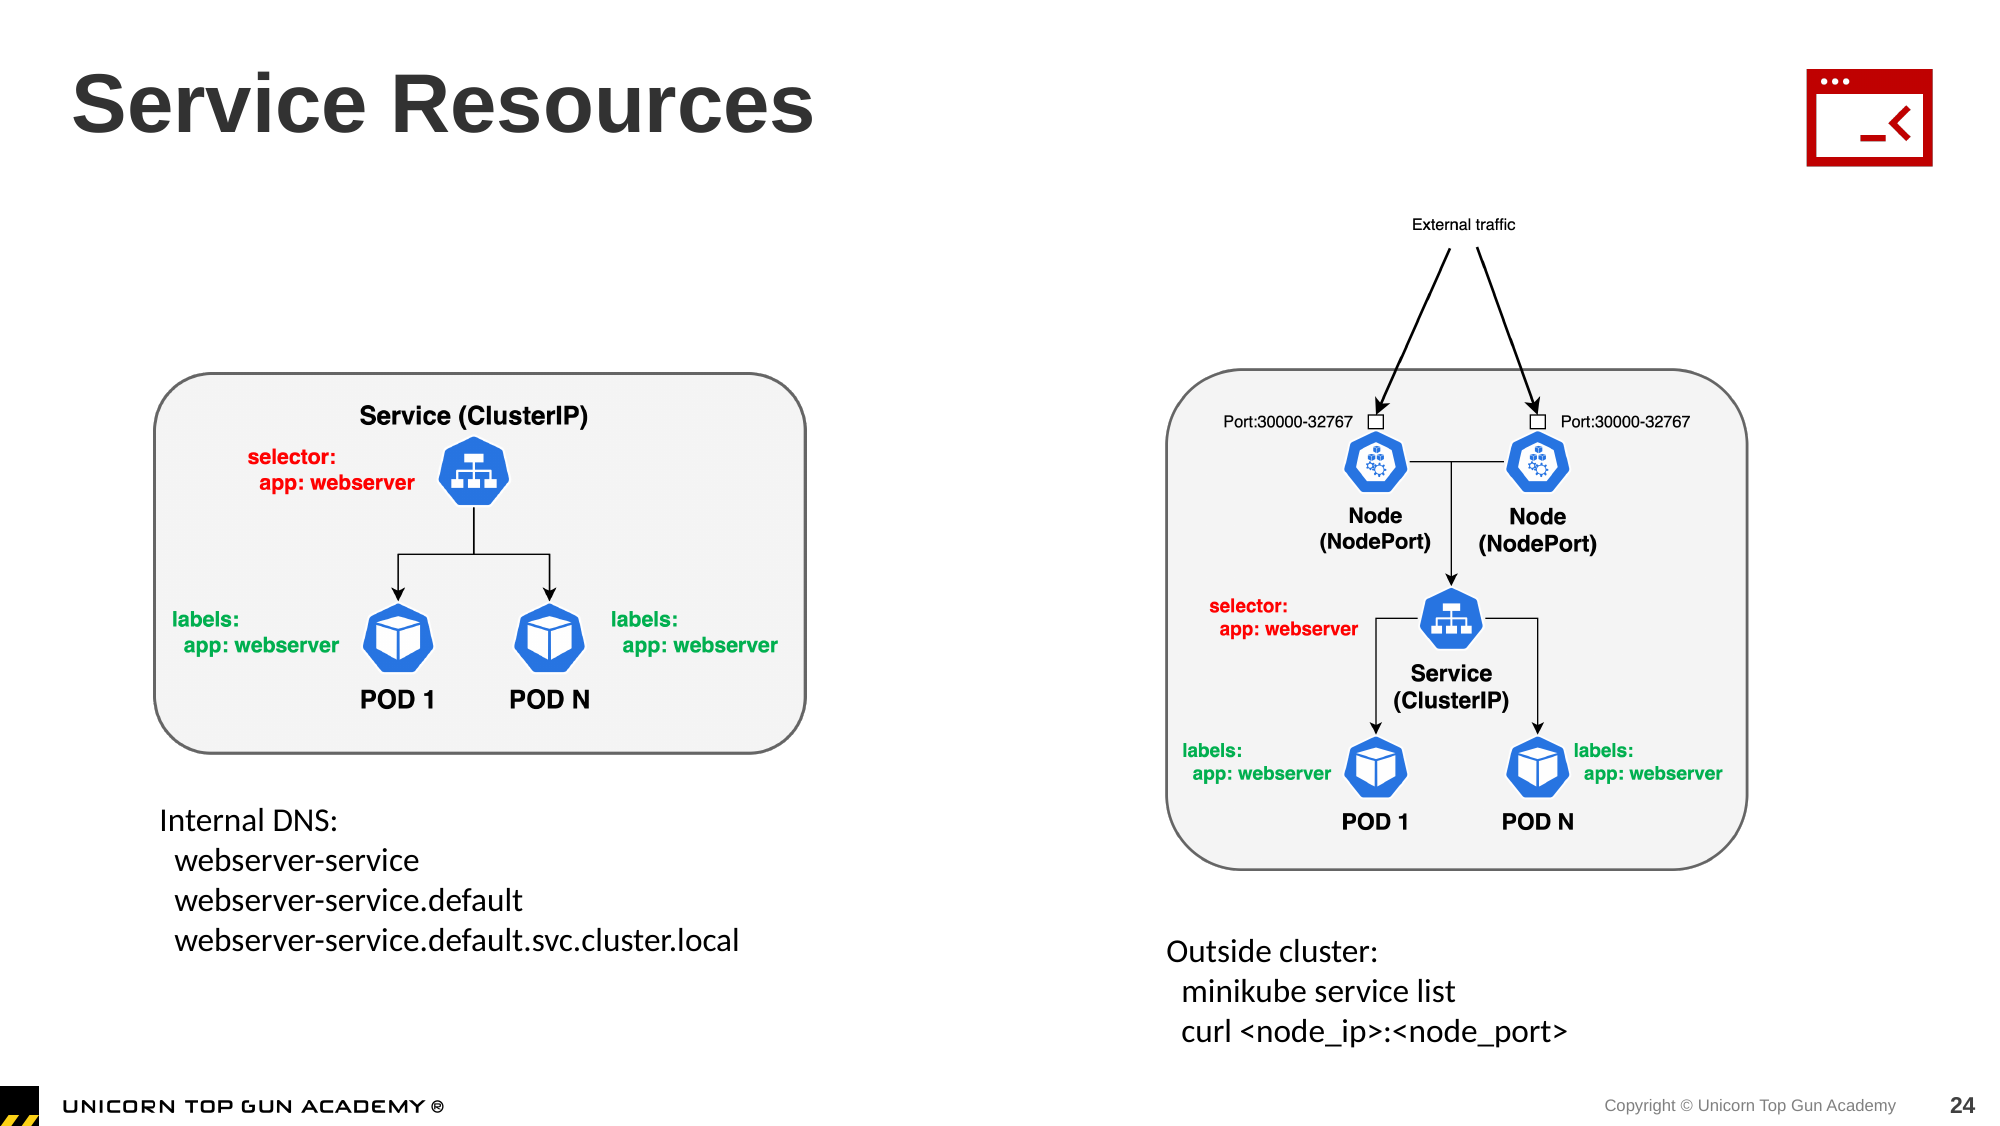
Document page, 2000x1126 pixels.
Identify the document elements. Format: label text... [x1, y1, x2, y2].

footer Copyright © Unicorn Top Gun Academy [1279, 1074, 1899, 1126]
picture [0, 1073, 461, 1126]
slide_number 24 [1899, 1074, 1992, 1126]
picture [1151, 192, 1761, 885]
text_box Outside cluster: minikube service list curl <node_ip>:<node_port> [1151, 921, 1965, 1057]
text_box Internal DNS: webserver-service webserver-service.default webserver-service.default.svc.cluster.local [144, 790, 957, 966]
picture [137, 356, 822, 769]
title Service Resources [55, 42, 1793, 156]
picture [1794, 42, 1945, 194]
